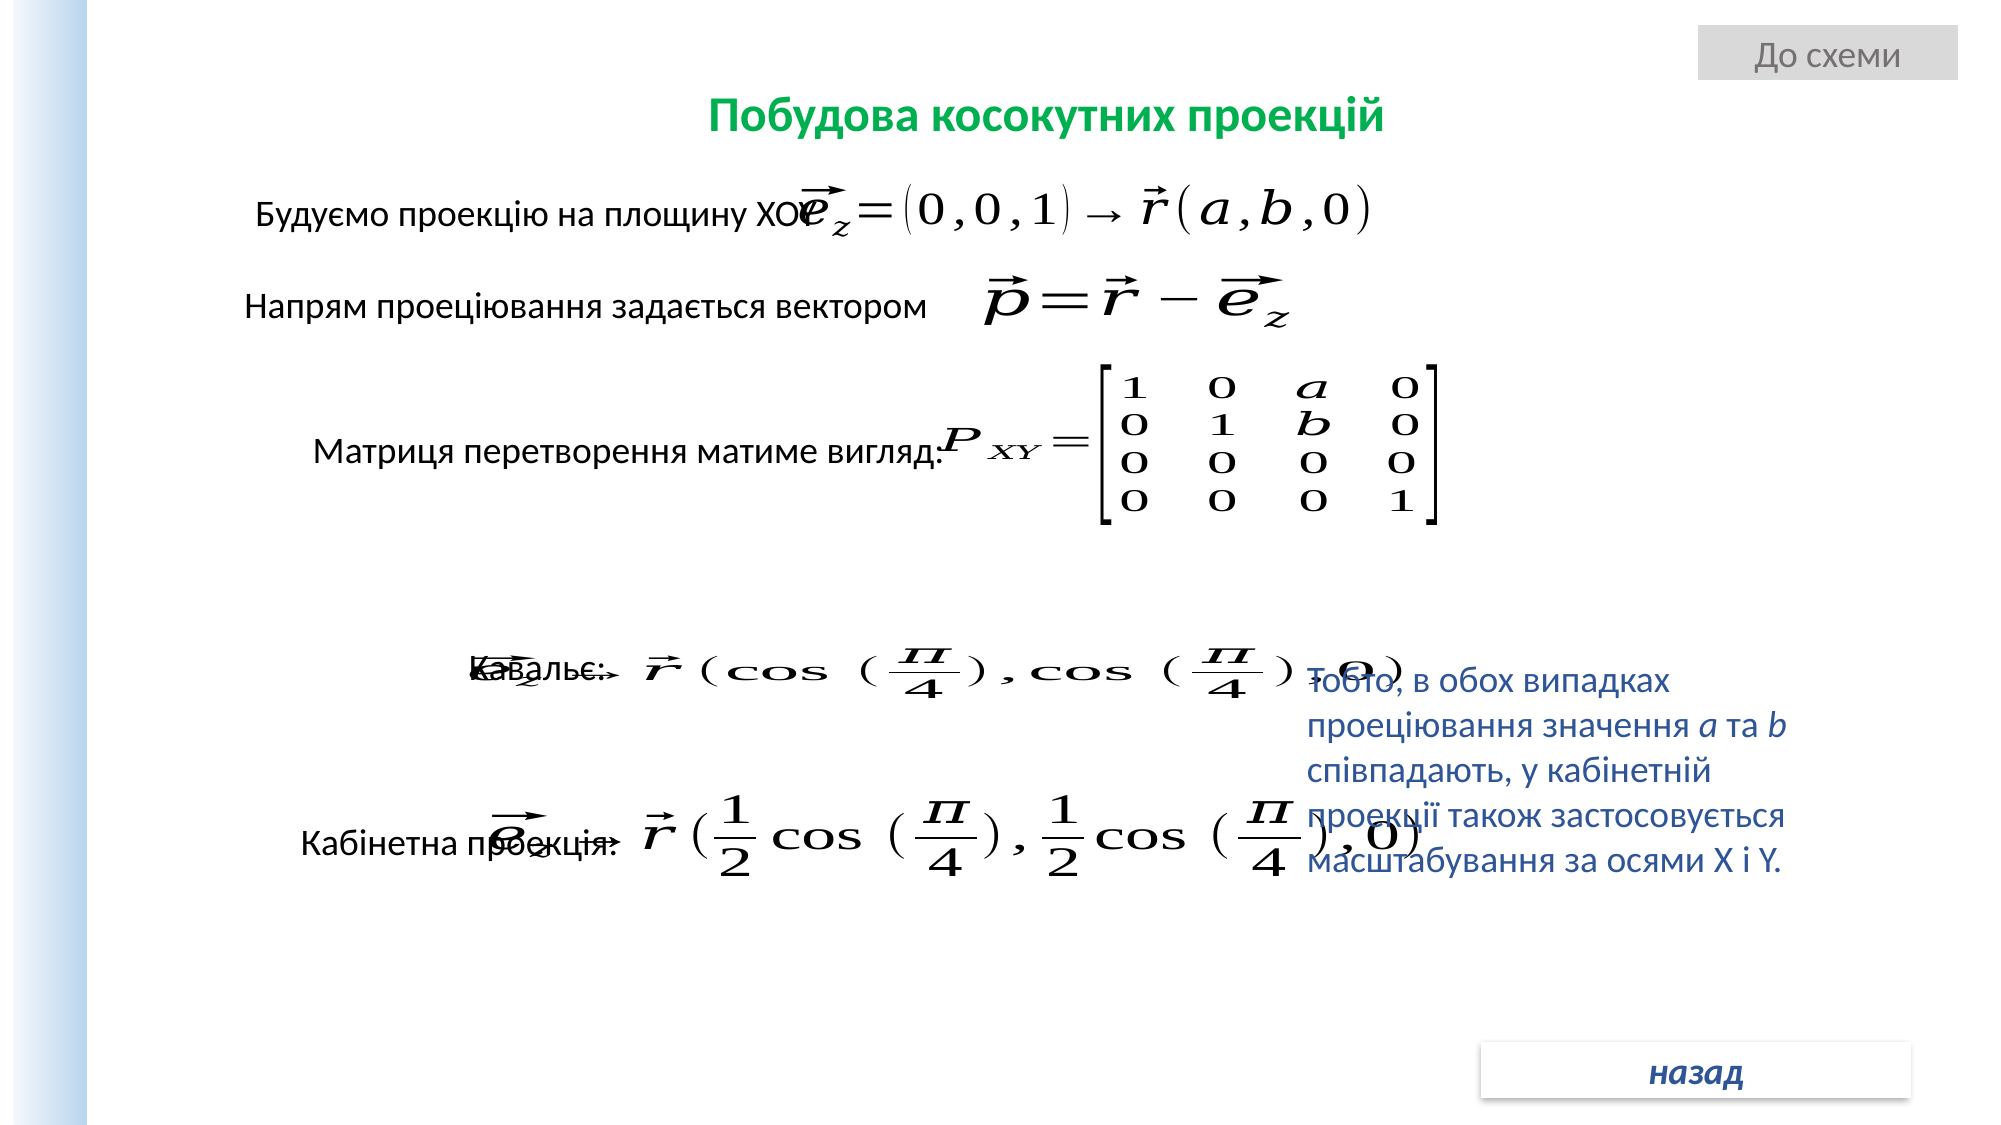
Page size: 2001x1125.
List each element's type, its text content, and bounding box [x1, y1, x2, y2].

text_box До схеми [1697, 24, 1959, 81]
text_box Побудова косокутних проекцій [693, 74, 1401, 149]
text_box [13, 0, 88, 1125]
text_box Кавальє: [454, 635, 745, 695]
text_box назад [1480, 1041, 1912, 1099]
text_box Напрям проеціювання задається вектором [229, 273, 1366, 334]
text_box Кабінетна проекція: [286, 810, 654, 871]
text_box Будуємо проекцію на площину XOY [240, 181, 1066, 242]
text_box Матриця перетворення матиме вигляд: [297, 418, 1013, 479]
text_box Тобто, в обох випадках проеціювання значення a та b співпадають, у кабінетній проекції також застосовується масштабування за осями X і Y. [1292, 647, 1867, 888]
